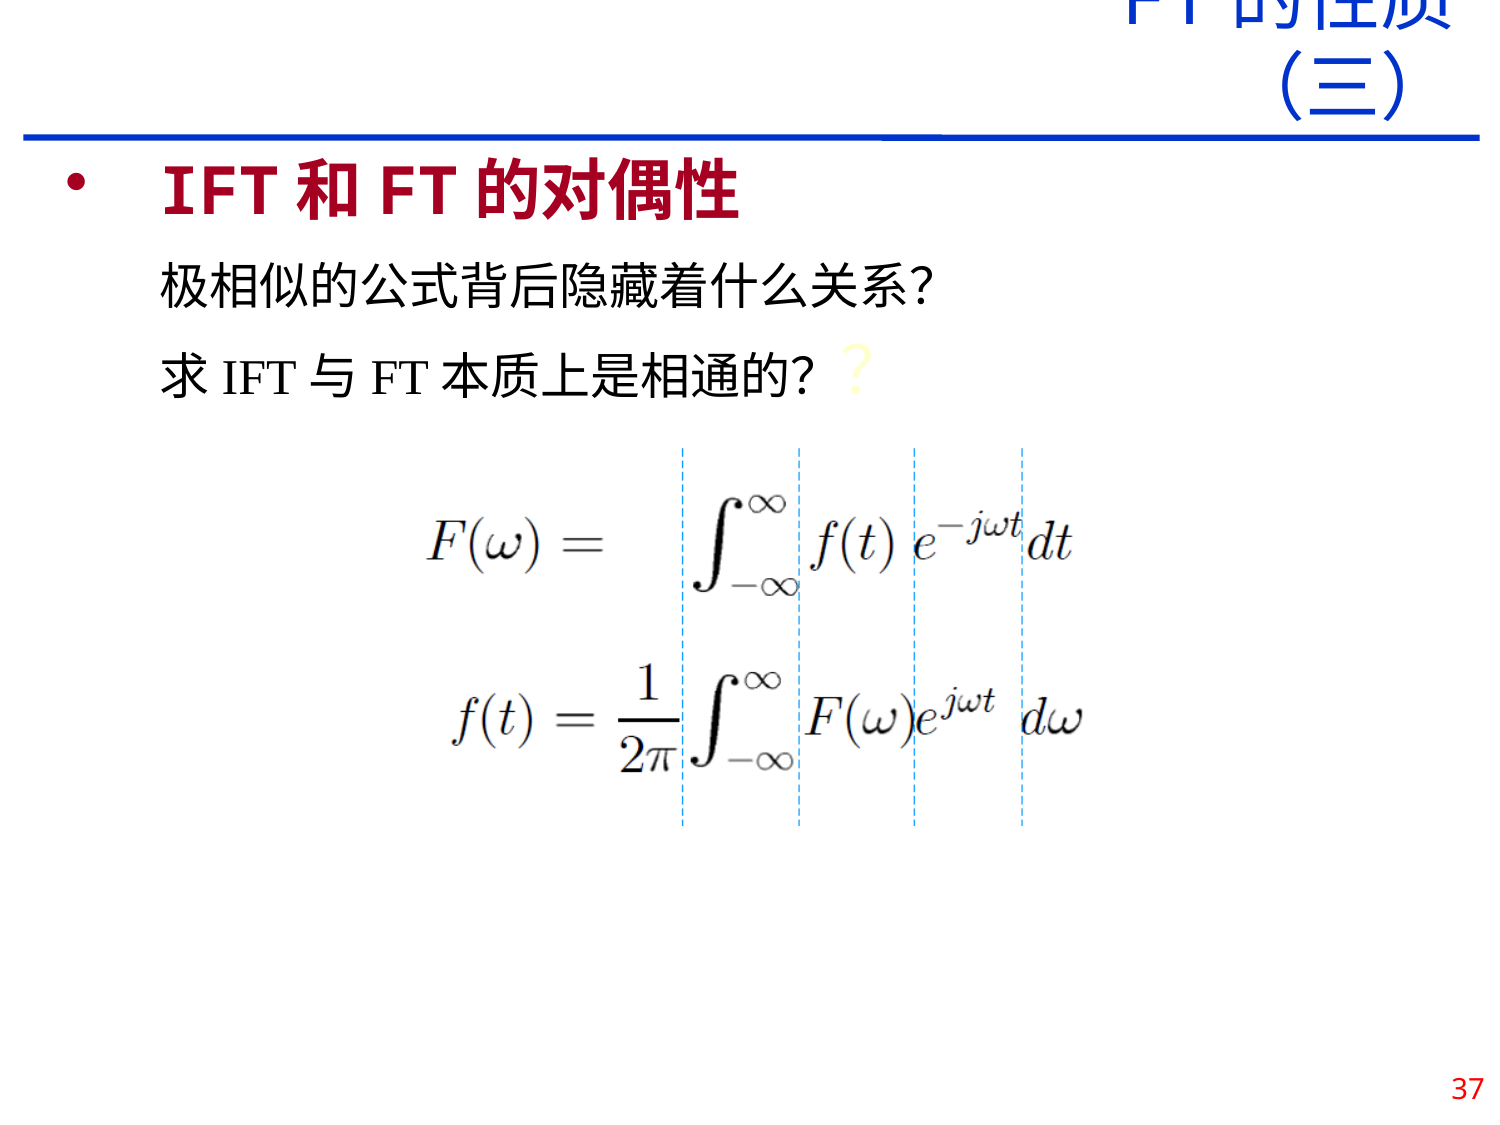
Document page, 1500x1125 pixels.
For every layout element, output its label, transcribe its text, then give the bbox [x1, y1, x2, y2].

slide_number 37 [1187, 1062, 1500, 1125]
title FT的性质（三） [958, 24, 1471, 138]
picture [409, 447, 1113, 826]
text_box IFT和FT的对偶性 极相似的公式背后隐藏着什么关系？ 求IFT与FT本质上是相通的？？ [51, 149, 1471, 849]
